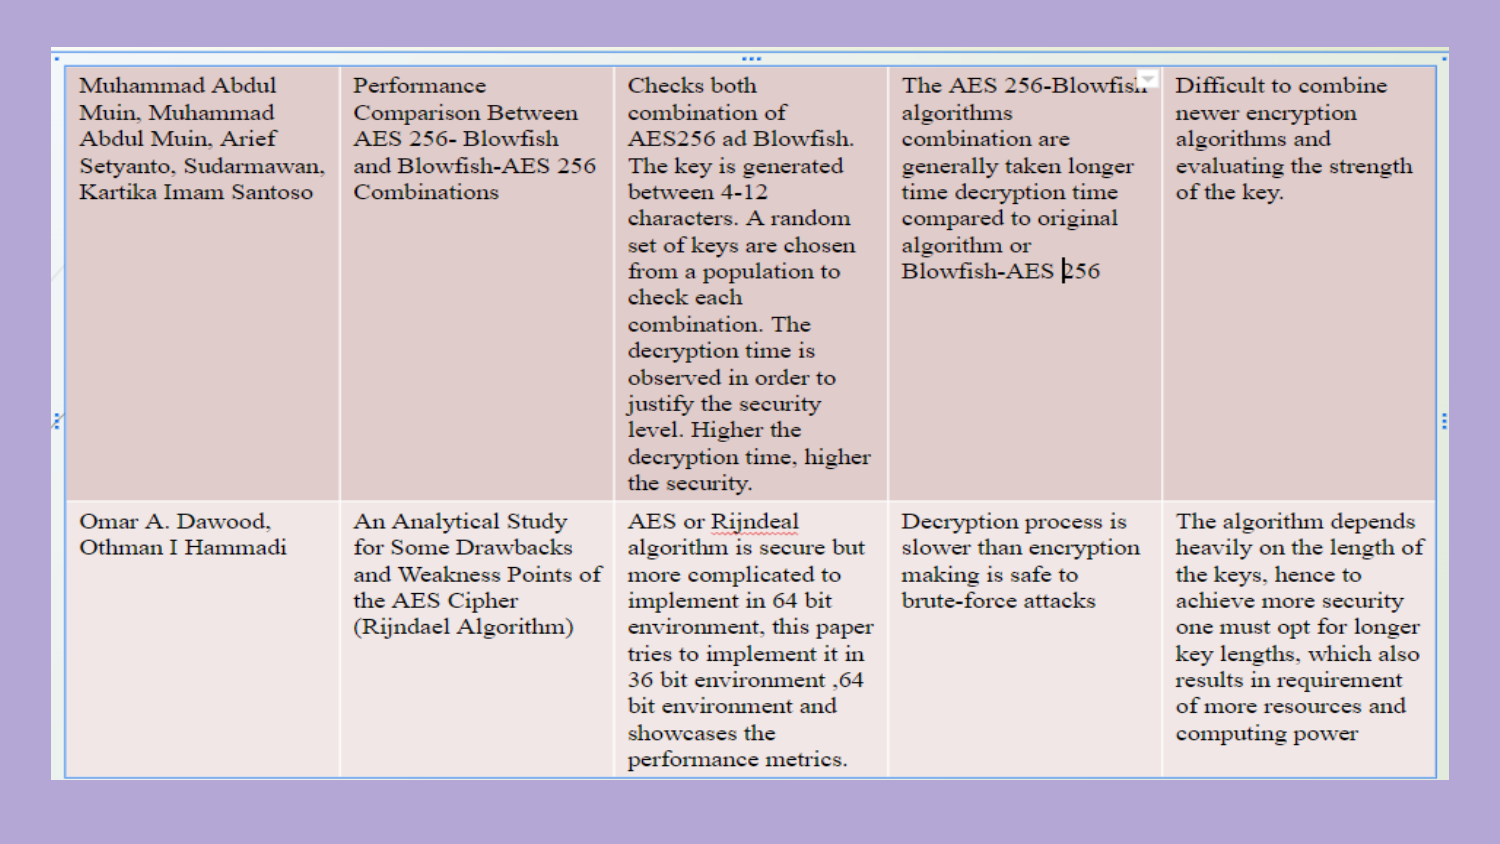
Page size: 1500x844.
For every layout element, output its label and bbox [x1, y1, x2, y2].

picture [50, 47, 1450, 780]
